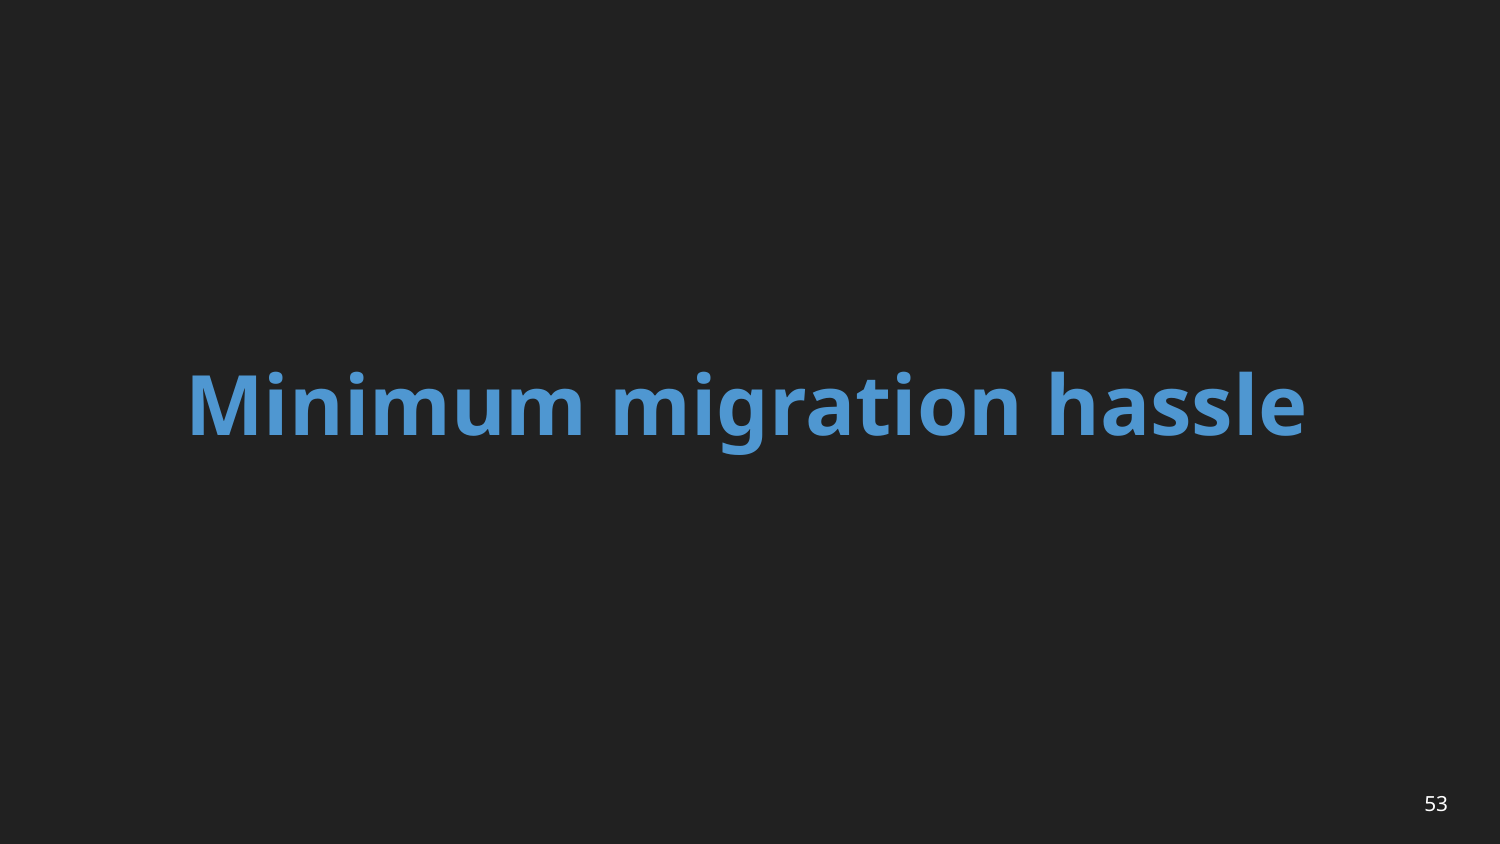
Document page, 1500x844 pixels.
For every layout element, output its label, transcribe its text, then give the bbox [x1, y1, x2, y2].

slide_number 53 [1125, 782, 1463, 827]
title Minimum migration hassle [107, 37, 1387, 777]
